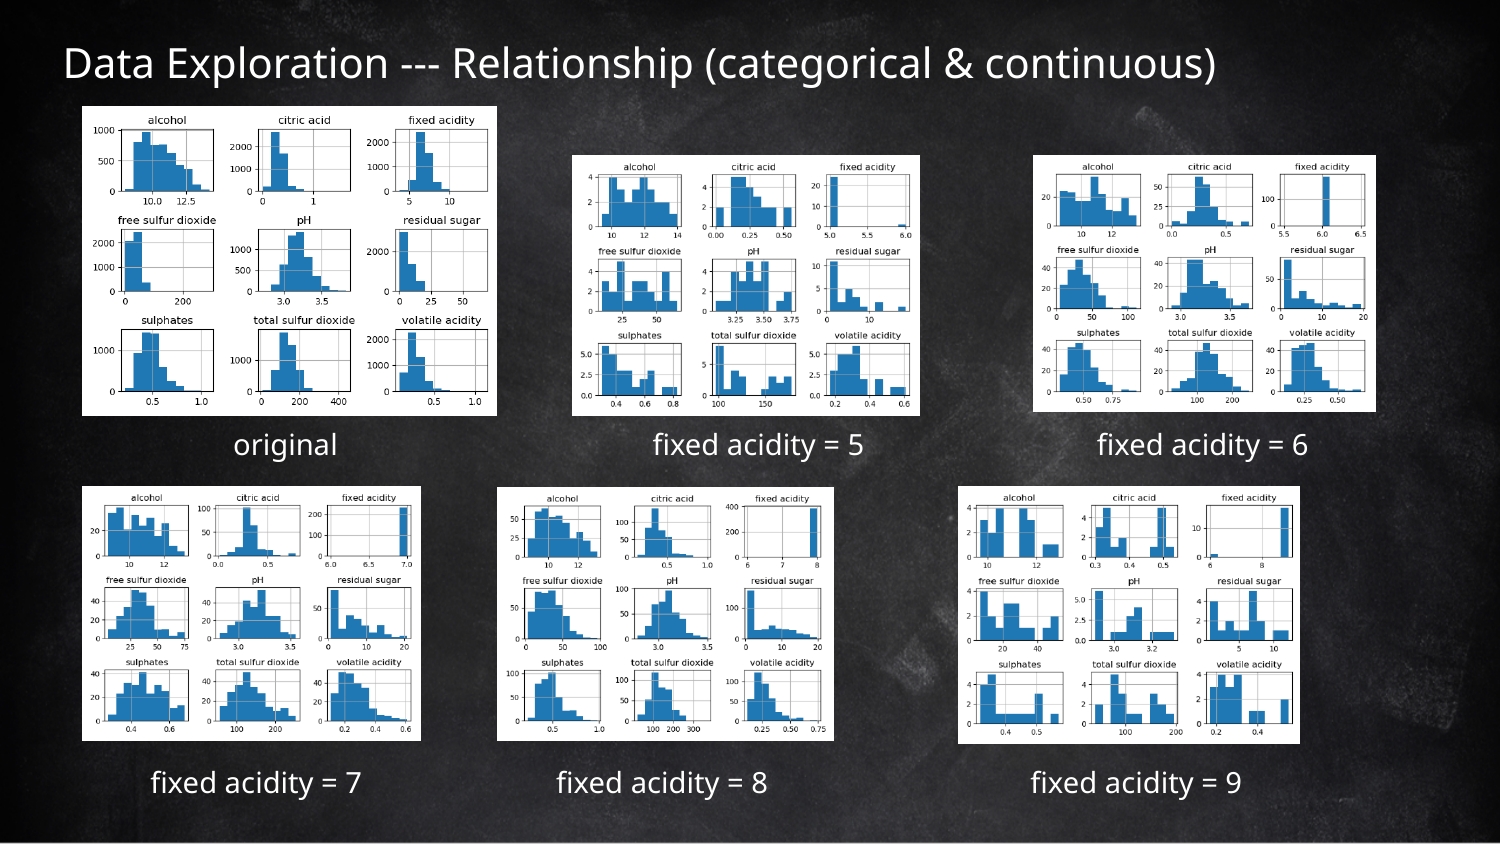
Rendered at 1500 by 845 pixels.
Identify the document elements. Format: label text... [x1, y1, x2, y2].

picture [0, 0, 1500, 844]
text_box fixed acidity = 5 [637, 424, 896, 469]
text_box fixed acidity = 7 [135, 756, 394, 807]
text_box original [218, 424, 477, 469]
text_box fixed acidity = 9 [1015, 756, 1274, 807]
text_box fixed acidity = 8 [541, 756, 800, 807]
text_box fixed acidity = 6 [1082, 419, 1340, 469]
text_box Data Exploration --- Relationship (categorical & continuous) [51, 31, 1229, 93]
